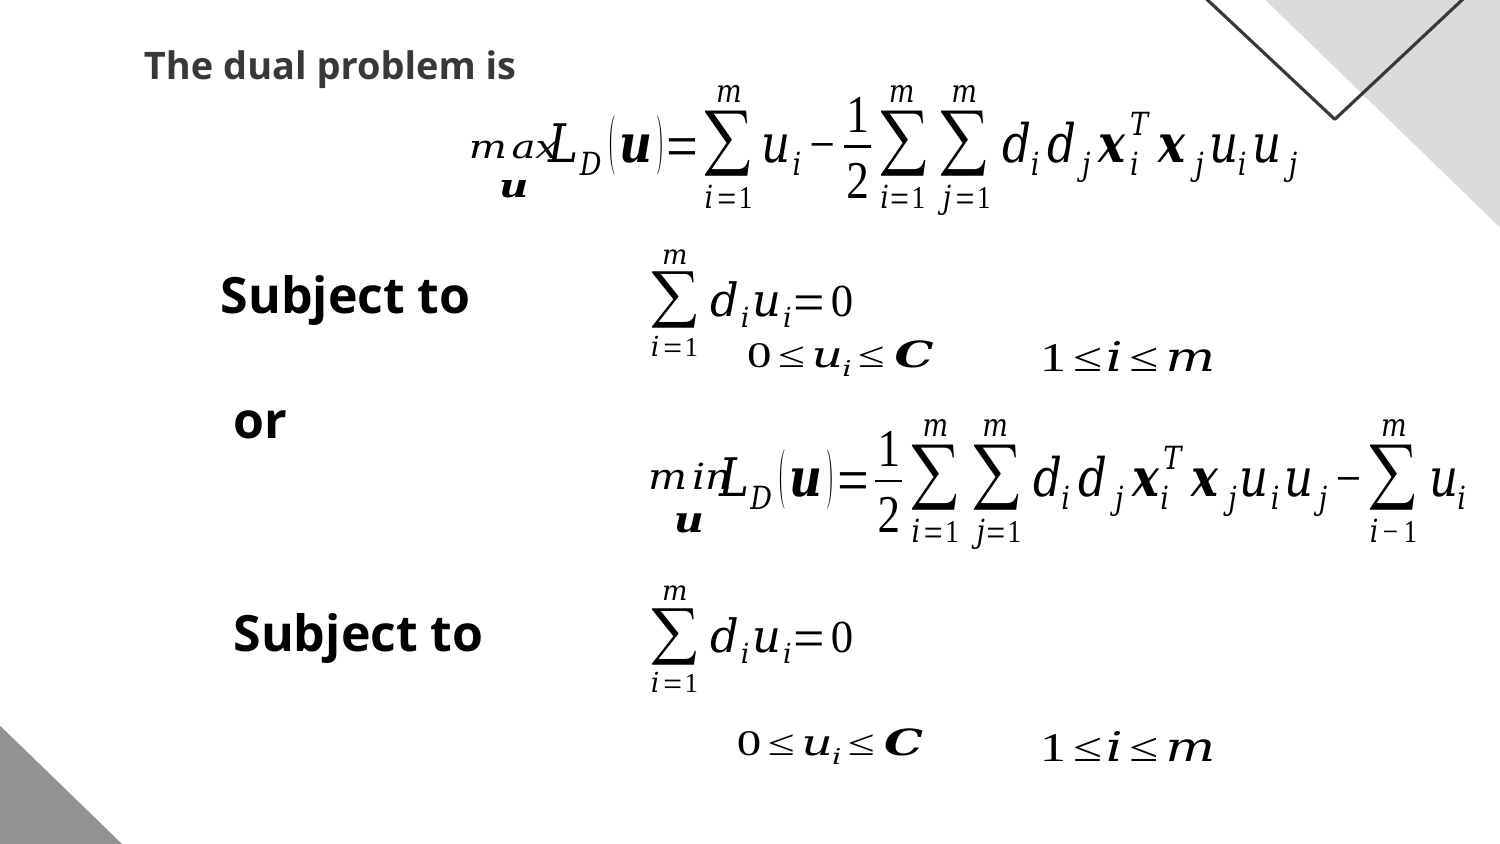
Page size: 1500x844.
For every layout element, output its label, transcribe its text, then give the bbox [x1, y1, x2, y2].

text_box Subject to [219, 593, 1219, 669]
text_box or [219, 381, 1219, 456]
title The dual problem is [129, 26, 786, 103]
text_box Subject to [205, 255, 1206, 331]
